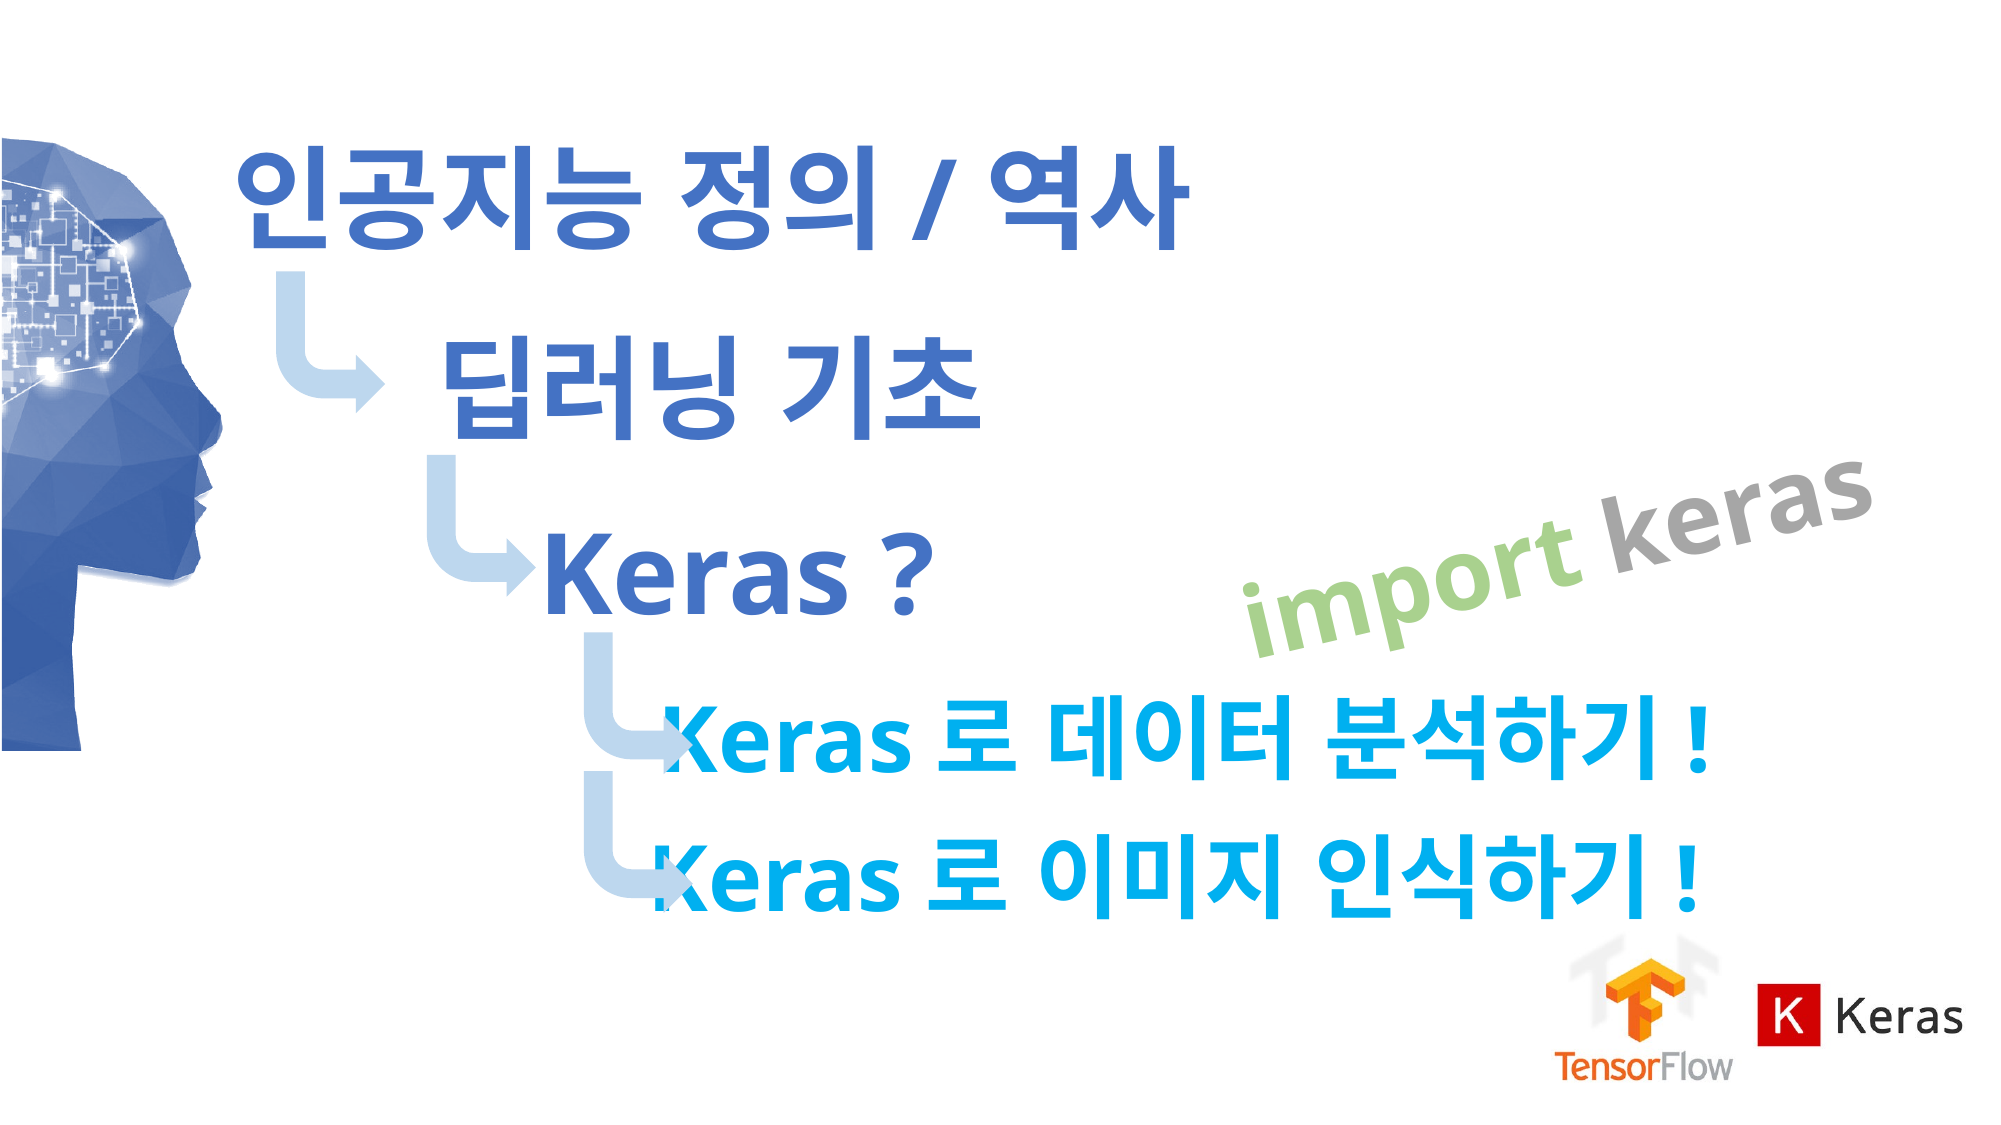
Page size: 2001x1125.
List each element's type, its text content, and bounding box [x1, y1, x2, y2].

text_box [583, 771, 693, 913]
text_box [276, 271, 386, 414]
picture [1550, 925, 1971, 1104]
text_box import keras [1213, 403, 1900, 691]
text_box [583, 632, 693, 775]
text_box 인공지능 정의/역사 [217, 121, 1208, 271]
text_box Keras ? [523, 494, 950, 645]
text_box 딥러닝 기초 [421, 310, 1001, 461]
text_box Keras로 이미지 인식하기! [632, 812, 1716, 937]
picture [1, 129, 231, 751]
text_box Keras로 데이터 분석하기! [643, 673, 1727, 799]
text_box [426, 454, 523, 597]
